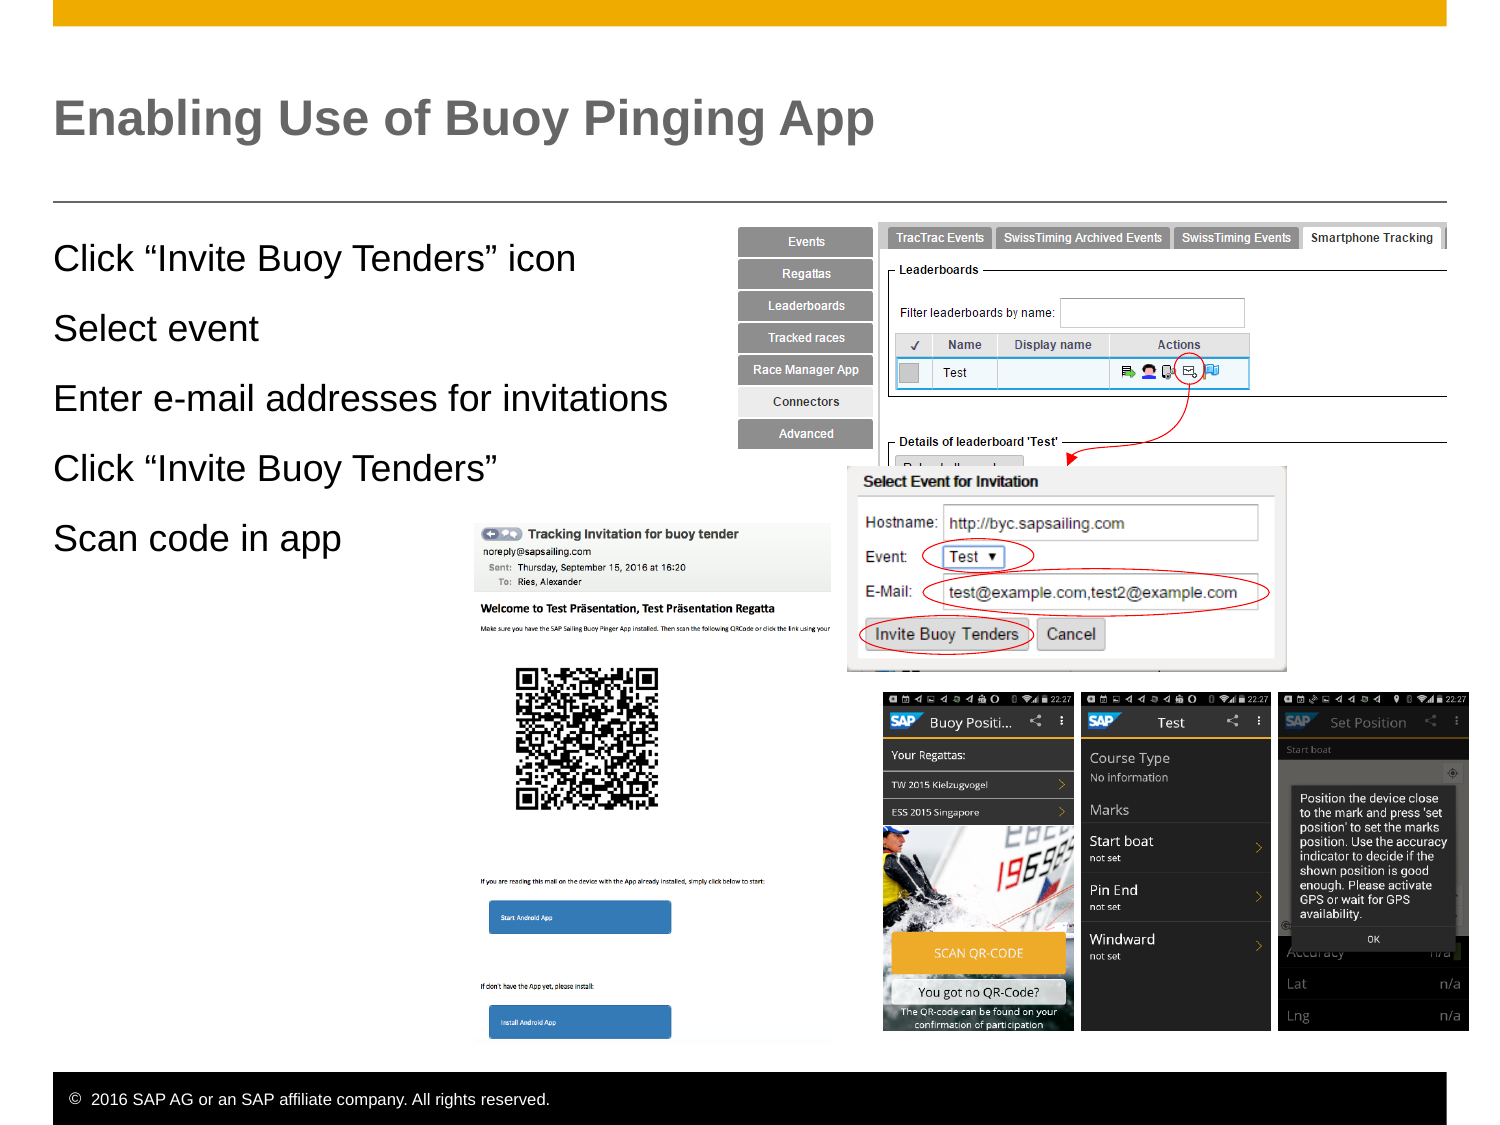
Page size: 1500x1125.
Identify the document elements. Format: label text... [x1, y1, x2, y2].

picture [727, 222, 1447, 672]
picture [473, 522, 831, 1043]
list Click “Invite Buoy Tenders” icon Select event Enter e-mail addresses for invitations Click “Invite Buoy Tenders” Scan code in app [53, 234, 1447, 863]
title Enabling Use of Buoy Pinging App [53, 53, 1447, 178]
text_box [1086, 363, 1170, 464]
picture [1278, 692, 1469, 1031]
picture [1080, 692, 1272, 1031]
picture [883, 692, 1074, 1031]
